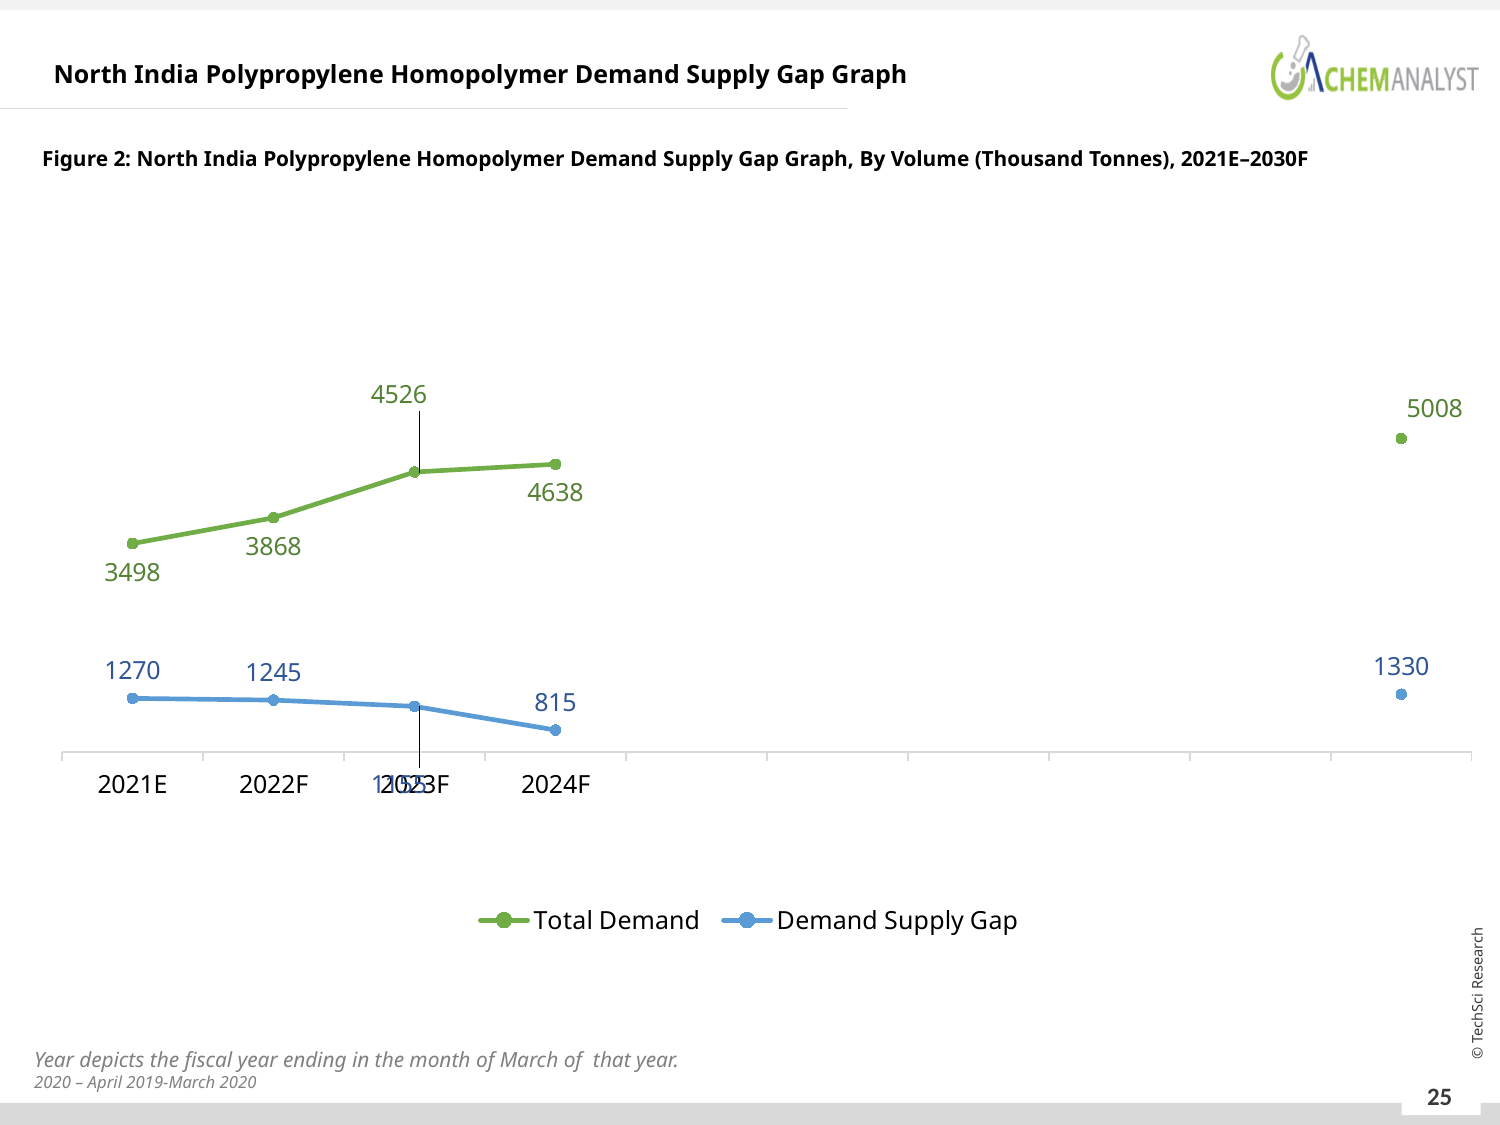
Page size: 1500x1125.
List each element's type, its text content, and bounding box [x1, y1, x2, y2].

picture [1271, 35, 1485, 116]
text_box Figure 2: North India Polypropylene Homopolymer Demand Supply Gap Graph, By Volume (Thousand Tonnes), 2021E–2030F [27, 126, 1473, 179]
text_box Year depicts the fiscal year ending in the month of March of that year. 2020 – April 2019-March 2020 [19, 1039, 1431, 1125]
chart [27, 295, 1473, 944]
text_box North India Polypropylene Homopolymer Demand Supply Gap Graph [38, 45, 1153, 96]
